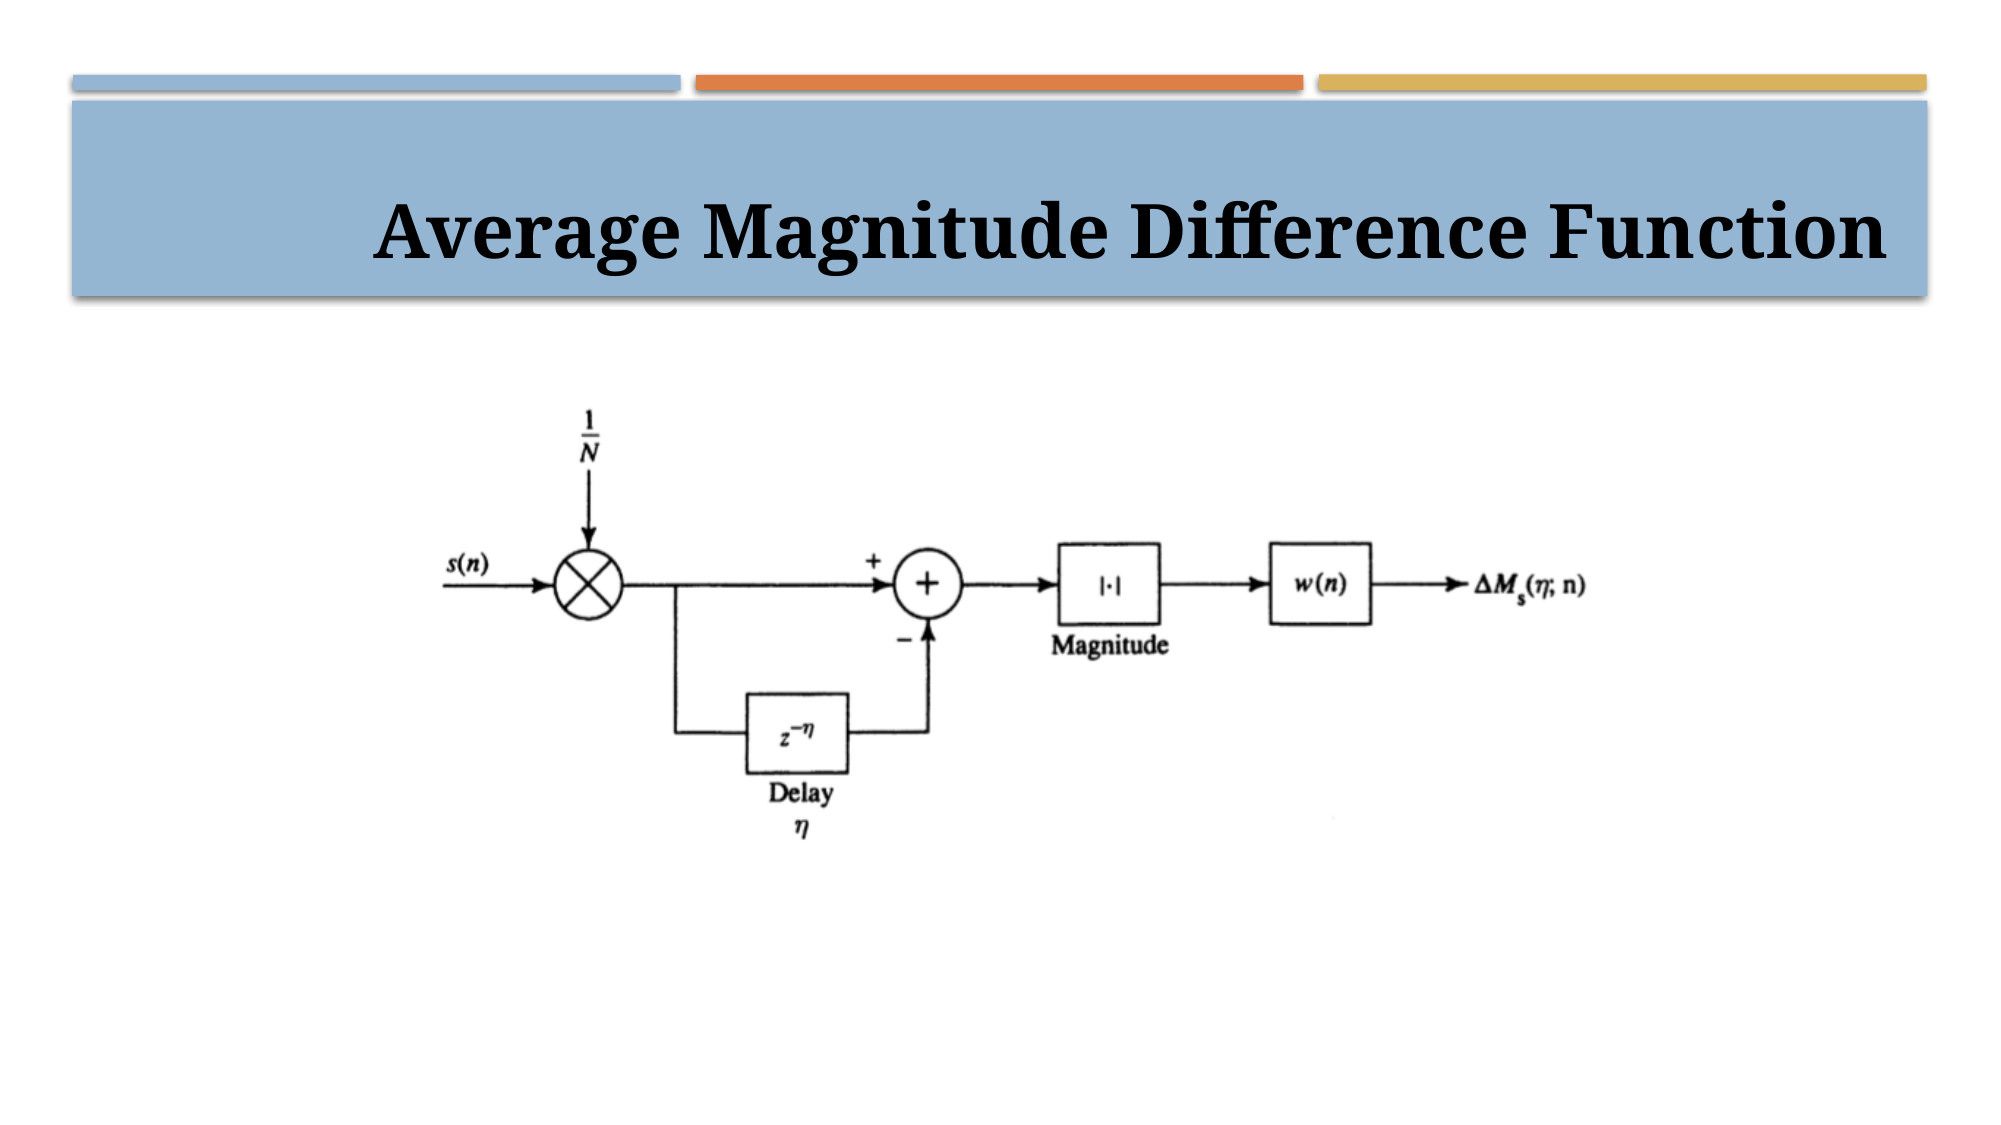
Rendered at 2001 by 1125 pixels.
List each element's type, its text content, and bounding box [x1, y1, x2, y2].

title Average Magnitude Difference Function [95, 115, 1905, 282]
picture [372, 384, 1628, 852]
